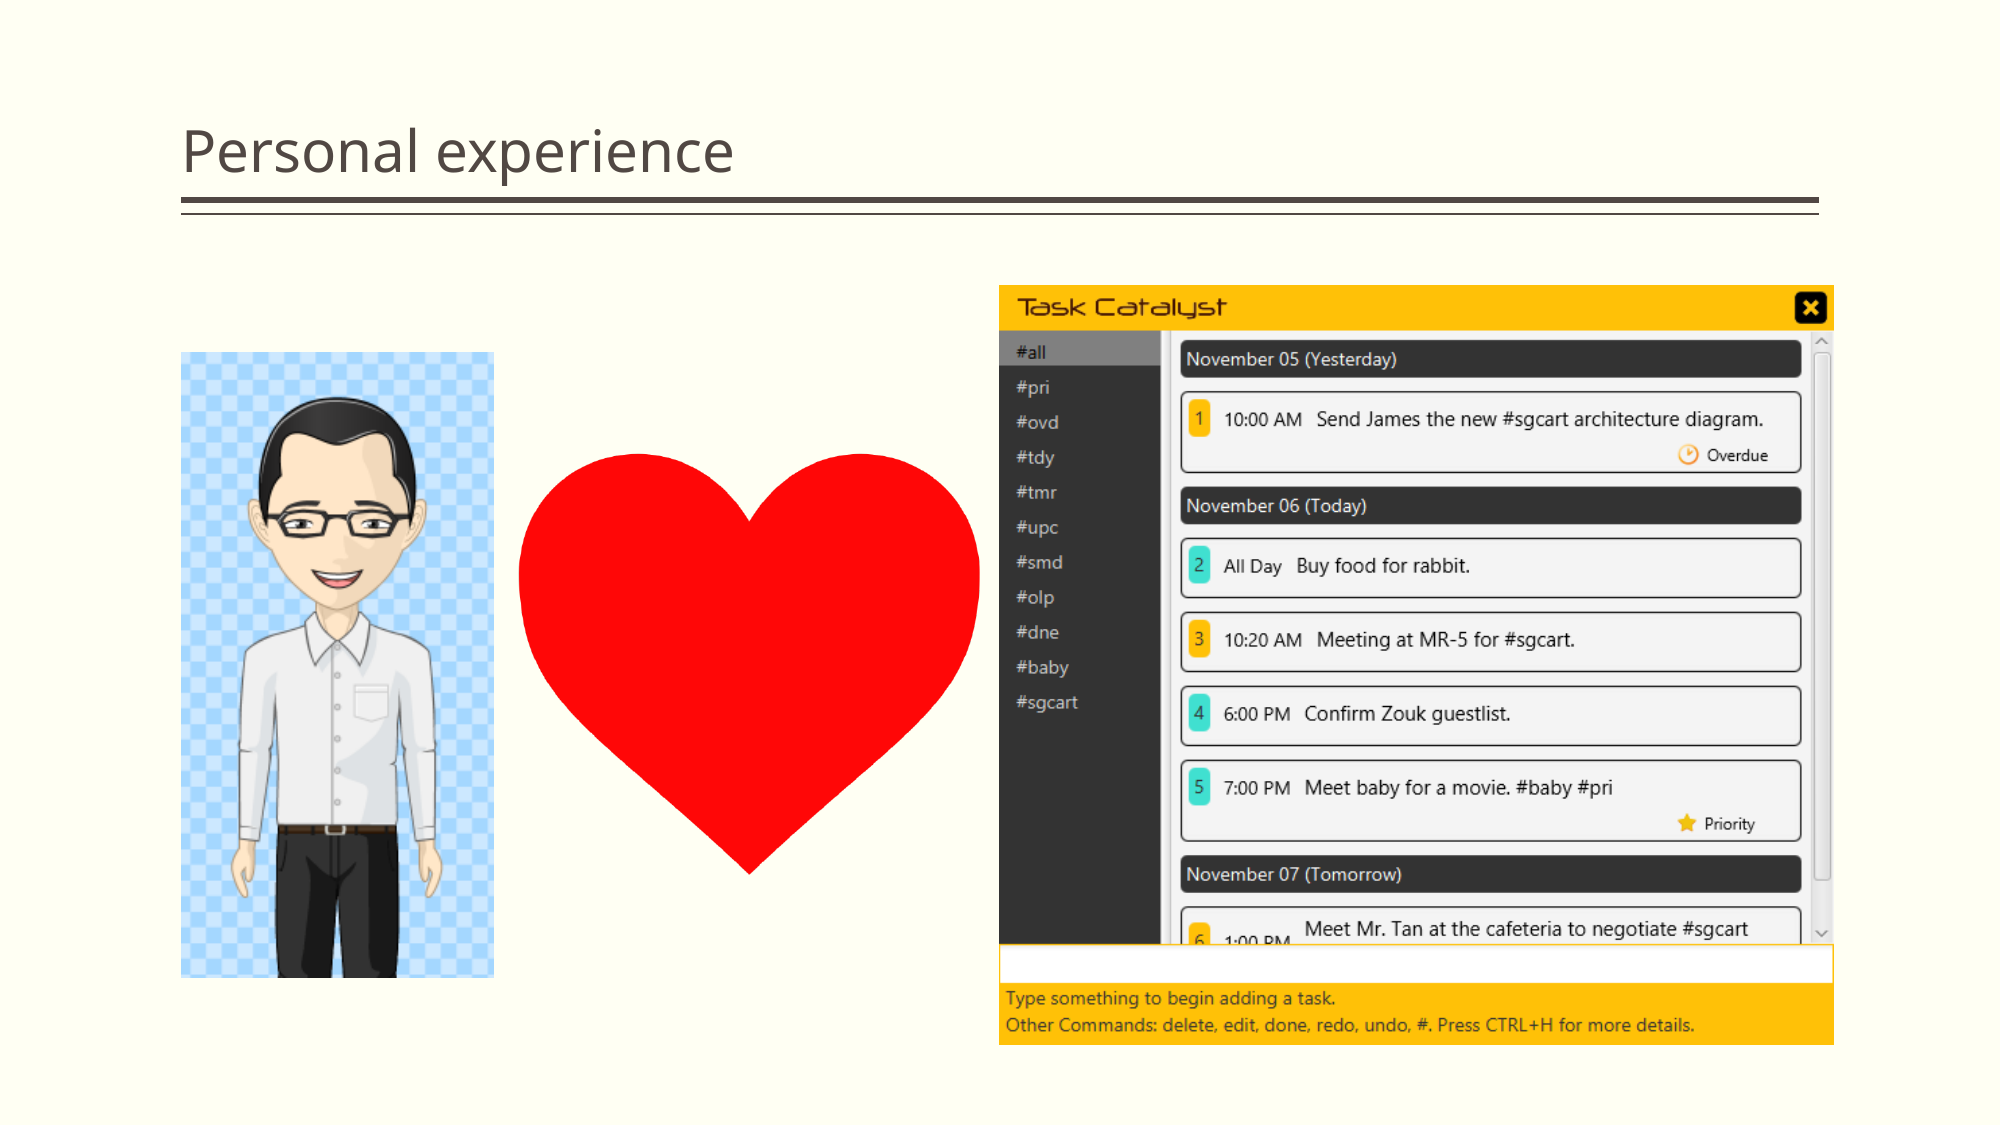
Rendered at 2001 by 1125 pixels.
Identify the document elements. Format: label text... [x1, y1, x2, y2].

picture [181, 285, 1834, 1045]
title Personal experience [181, 12, 1819, 193]
